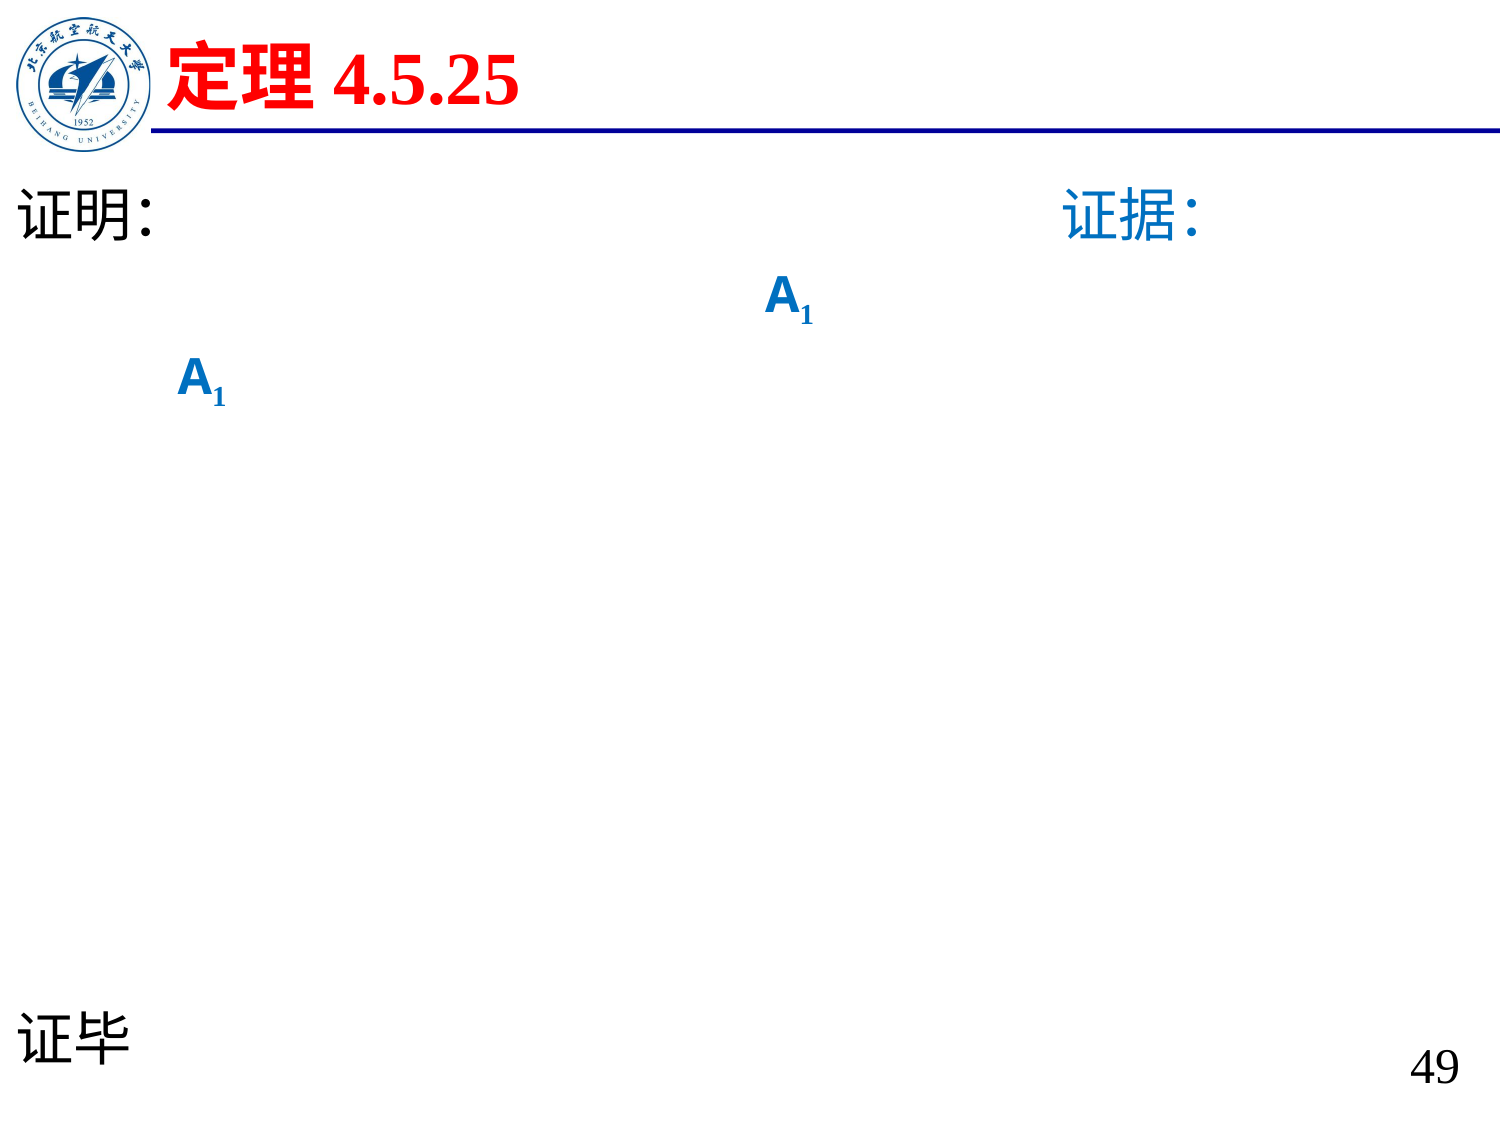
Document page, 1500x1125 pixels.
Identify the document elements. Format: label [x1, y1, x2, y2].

picture [16, 17, 151, 152]
